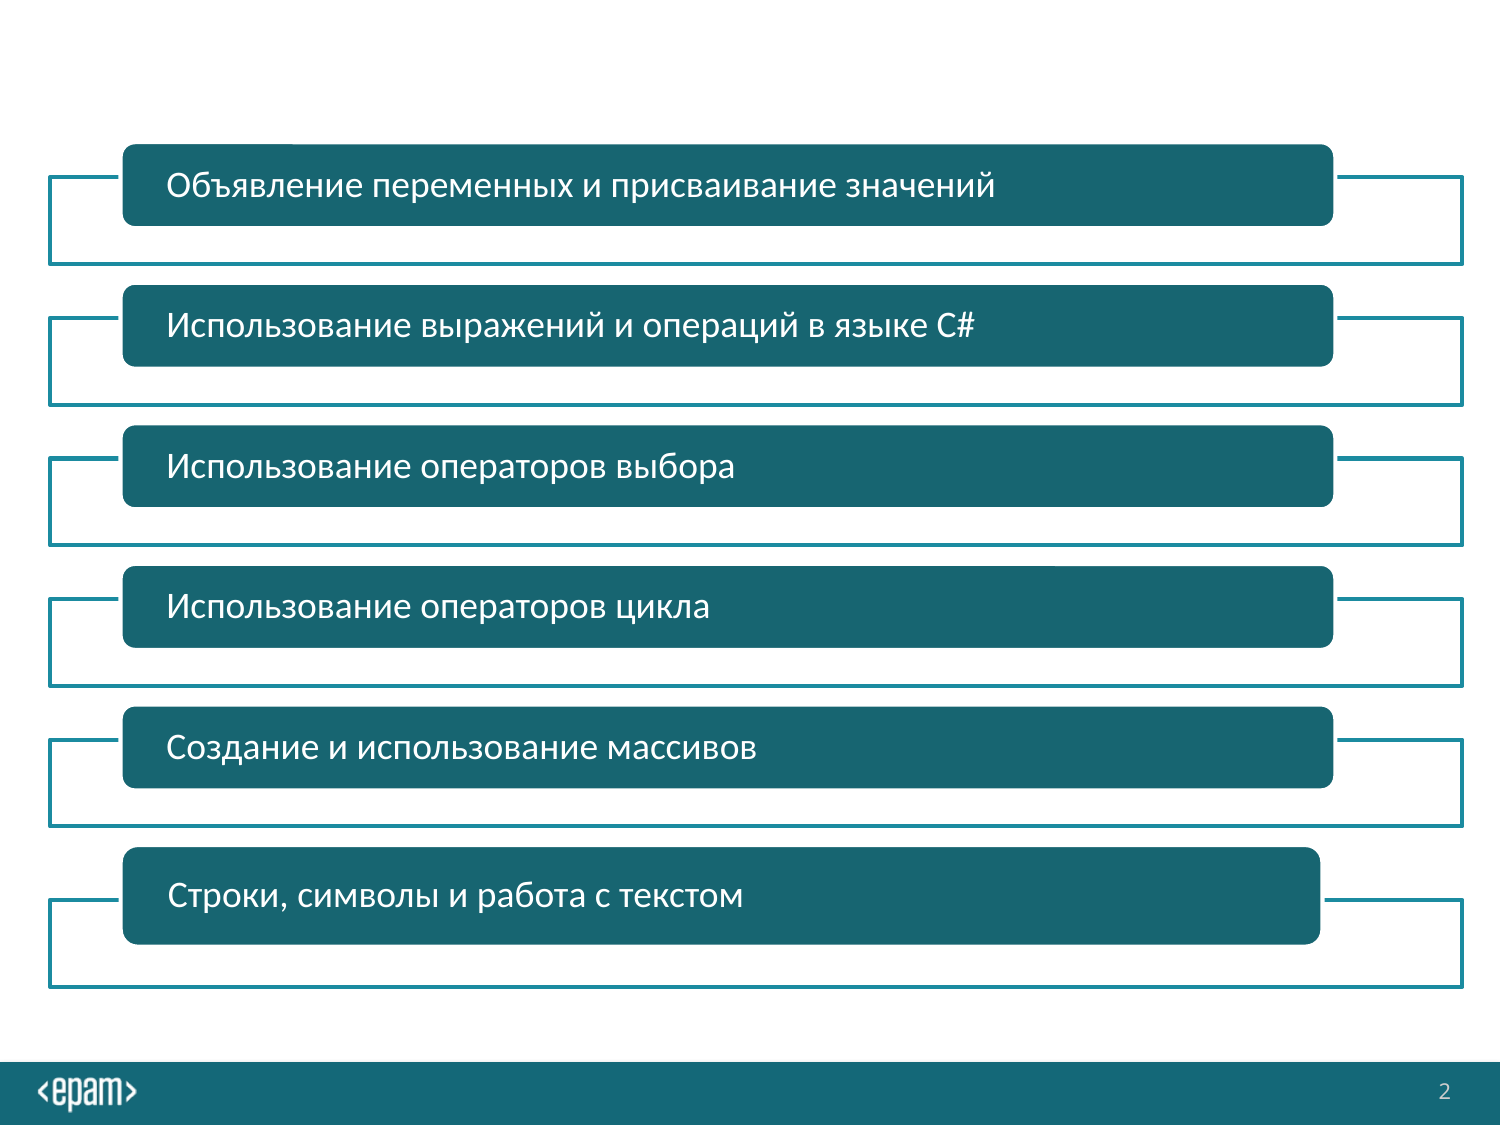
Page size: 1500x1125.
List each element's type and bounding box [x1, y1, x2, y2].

picture [37, 1077, 137, 1113]
list [49, 124, 1463, 1001]
